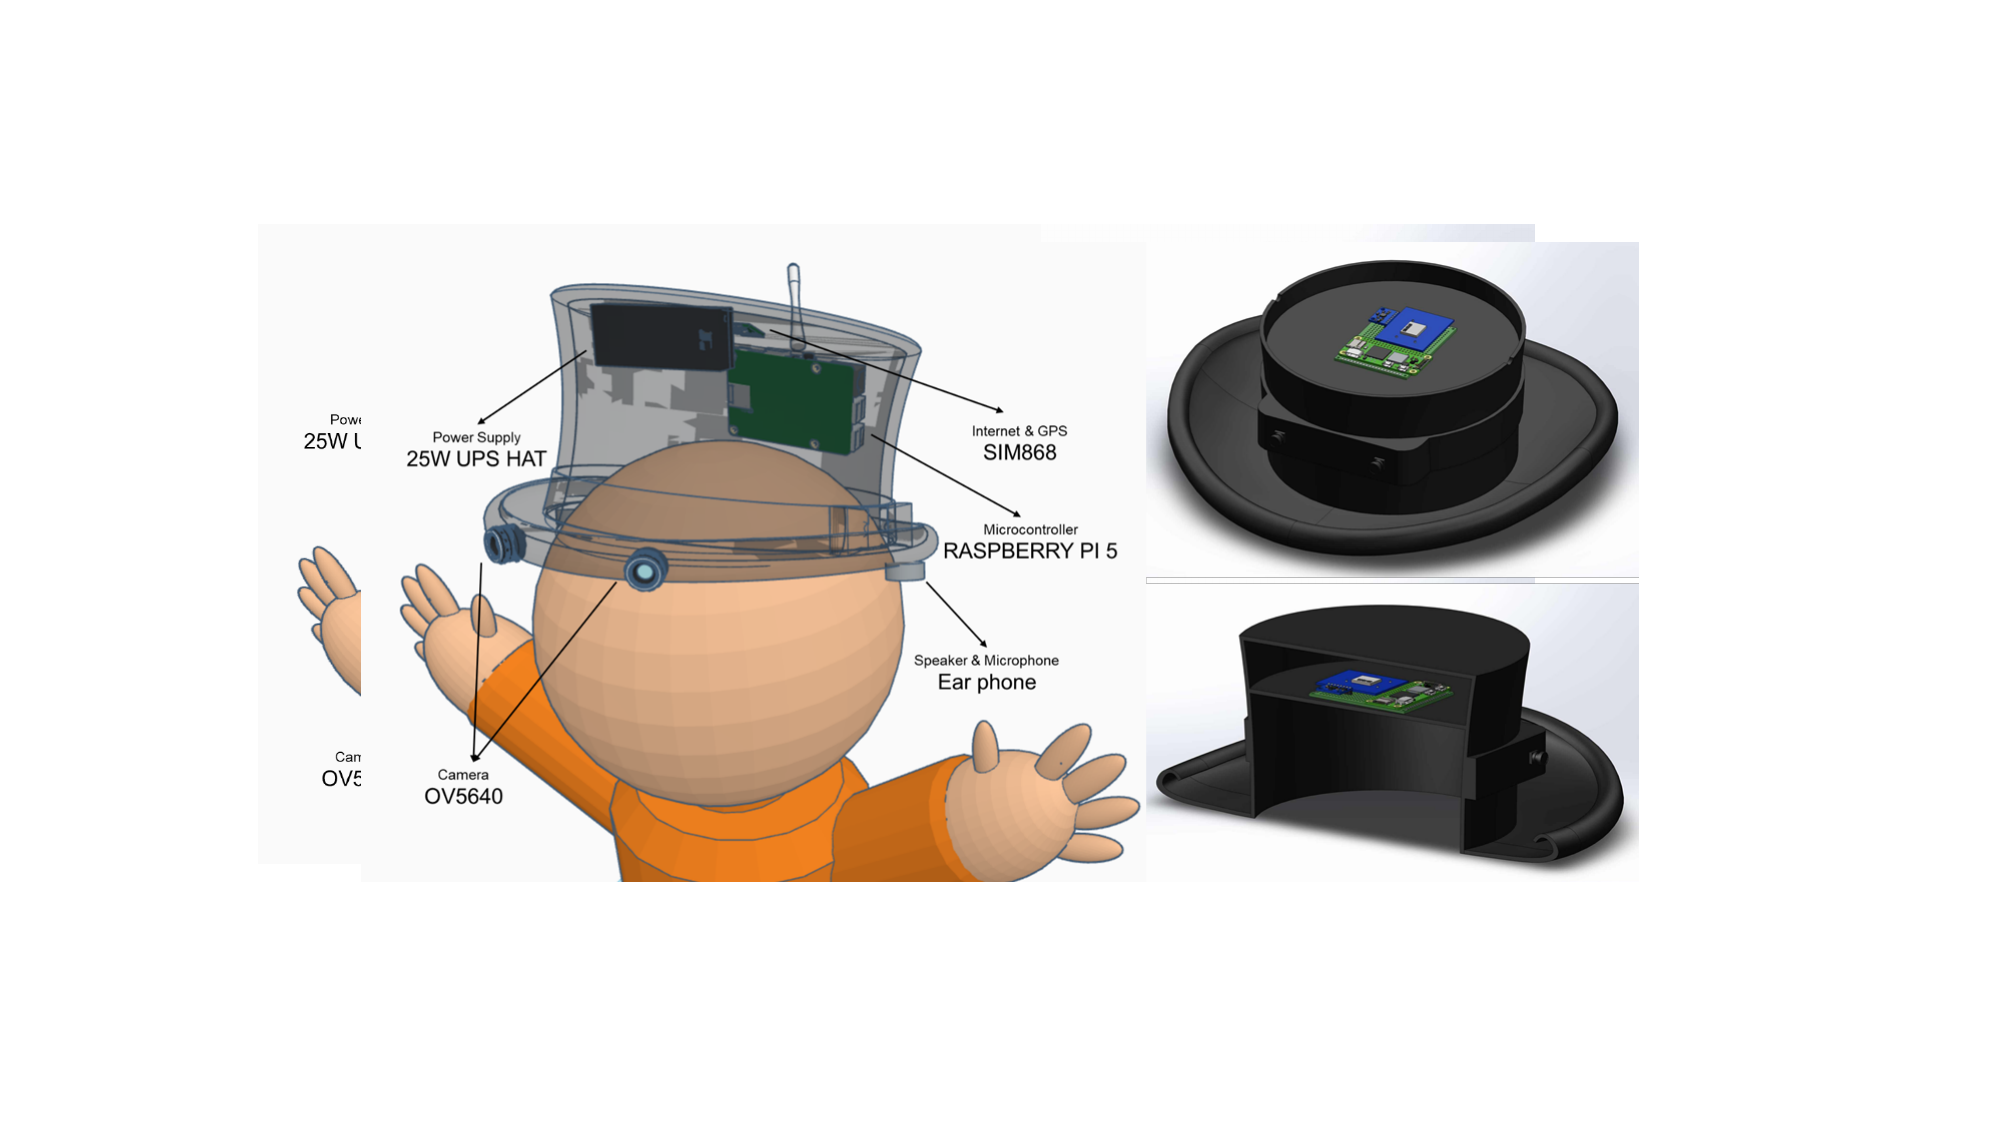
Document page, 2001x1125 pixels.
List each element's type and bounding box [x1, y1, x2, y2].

picture [257, 223, 1639, 883]
